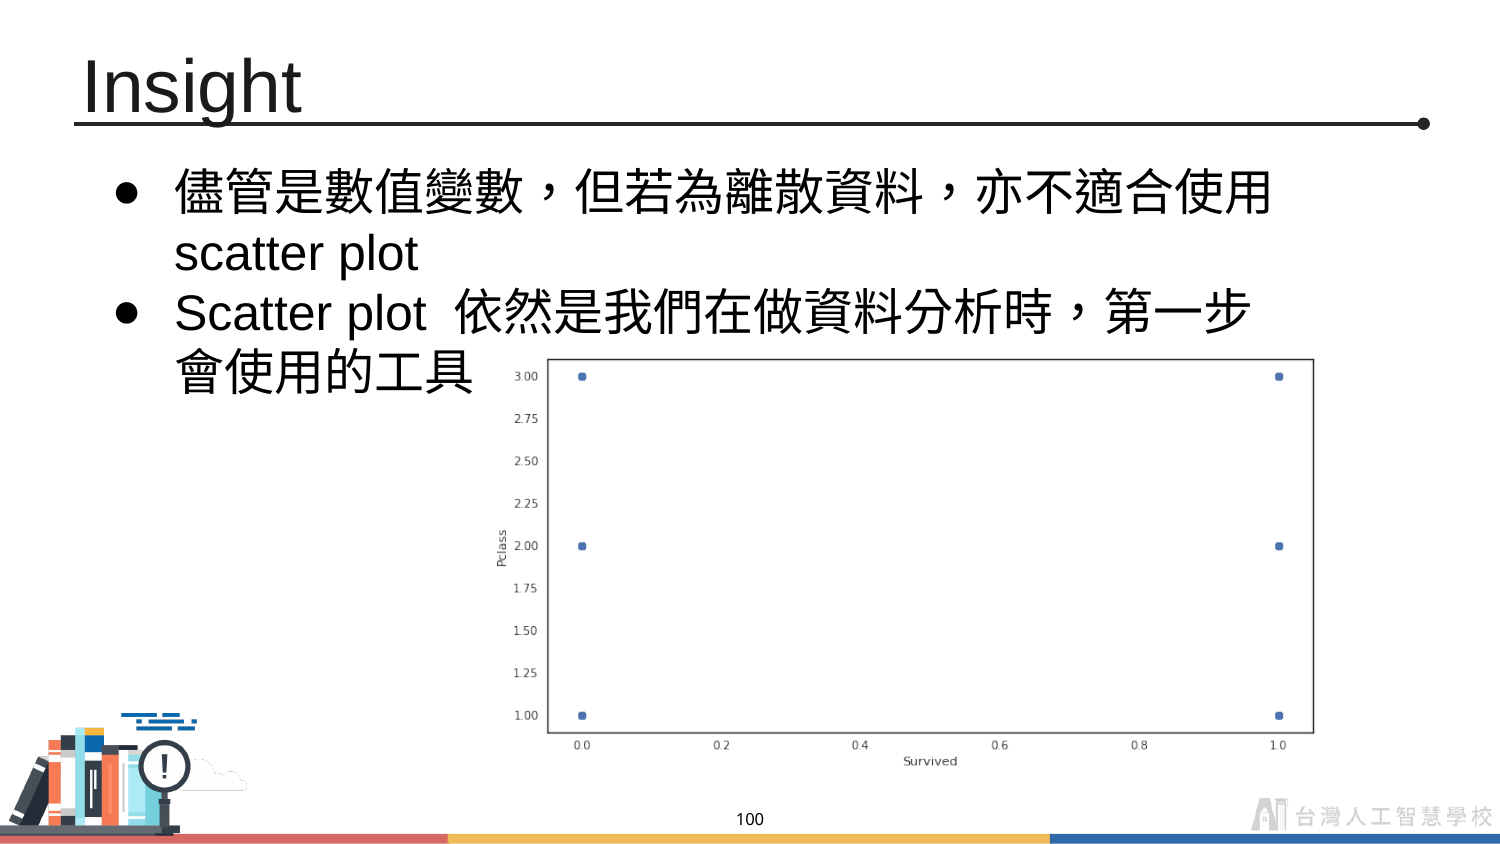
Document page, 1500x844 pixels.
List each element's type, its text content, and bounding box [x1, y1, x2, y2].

text_box 儘管是數值變數，但若為離散資料，亦不適合使用 scatter plot Scatter plot 依然是我們在做資料分析時，第一步會使用的工具 [84, 145, 1300, 487]
text_box [80, 160, 483, 553]
slide_number ‹#› [729, 804, 771, 834]
picture [488, 351, 1321, 776]
title Insight [77, 35, 1038, 129]
picture [0, 713, 247, 836]
